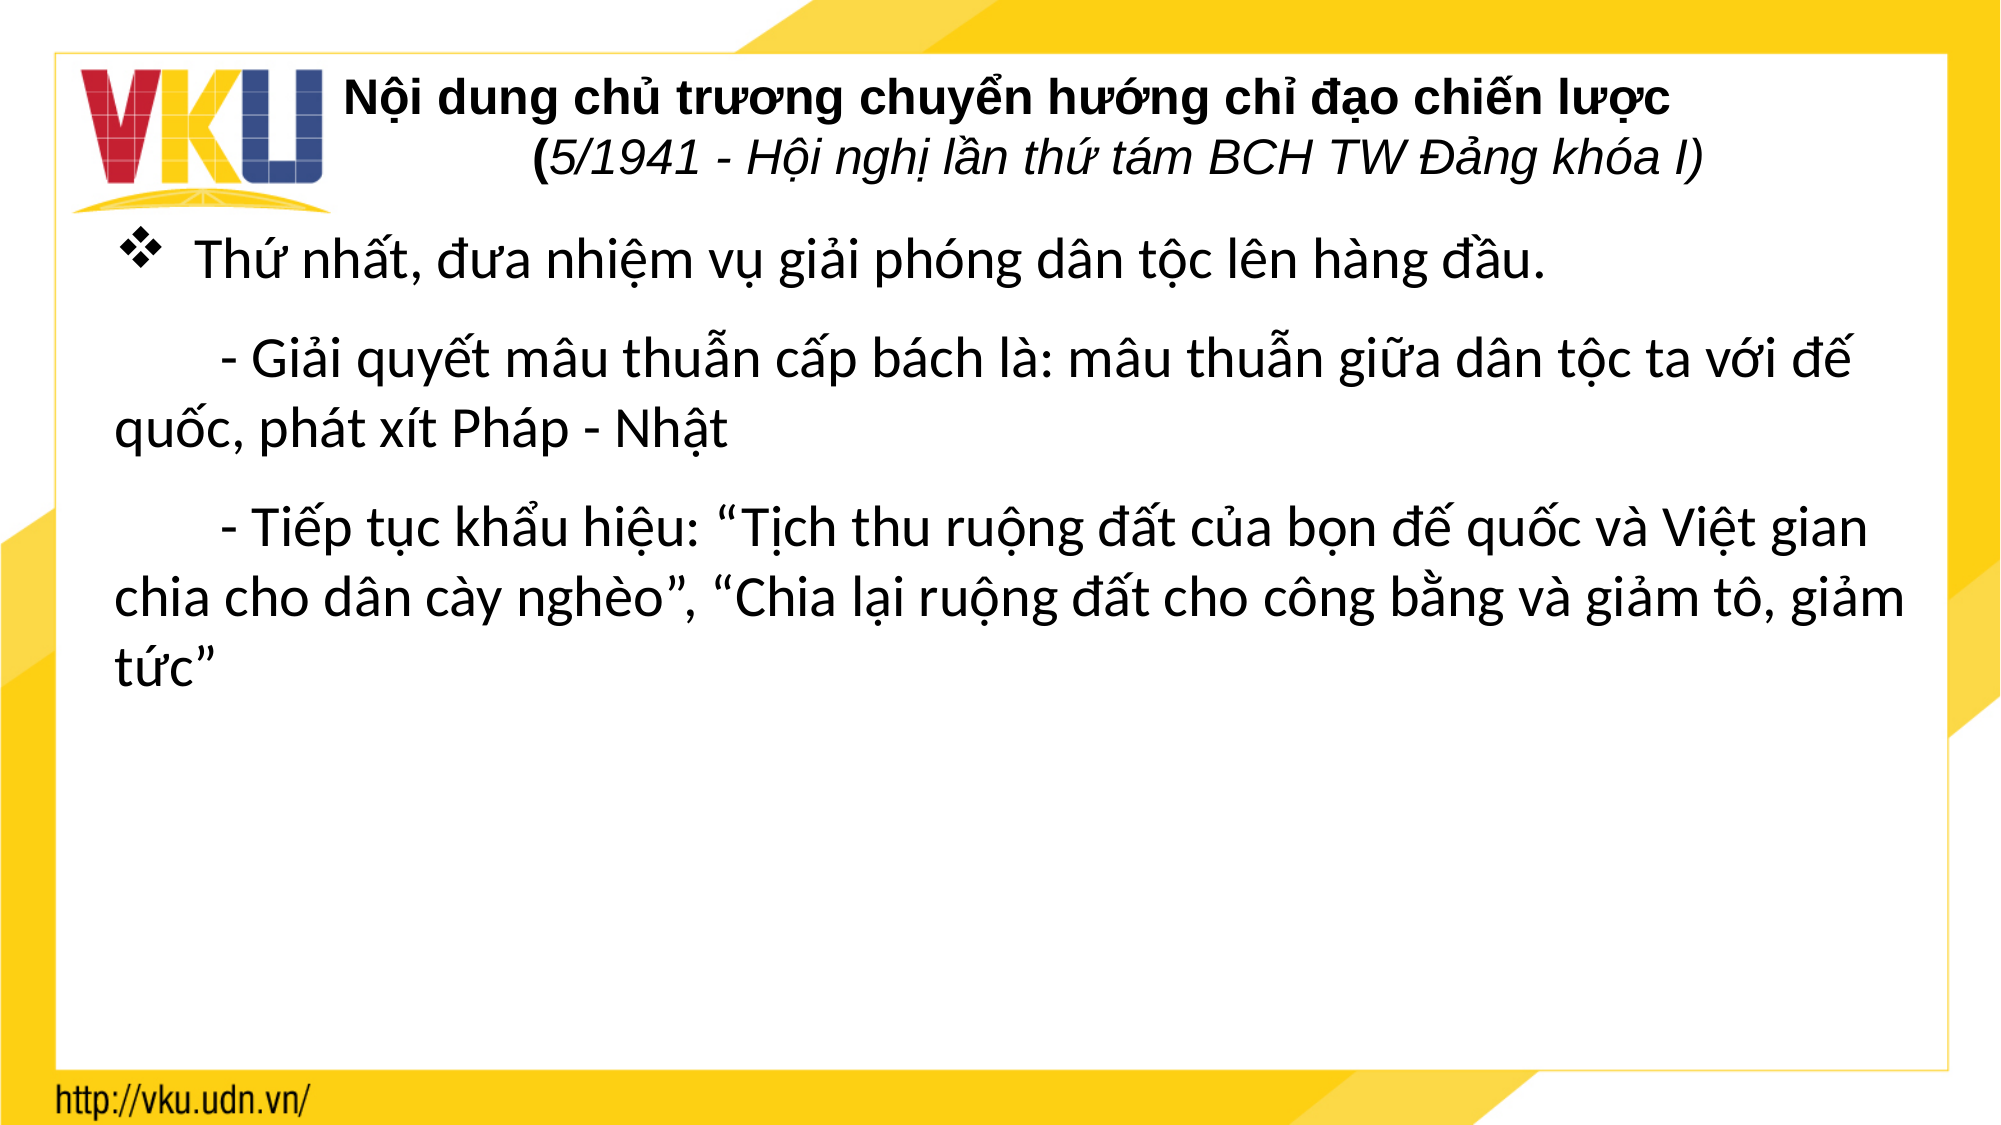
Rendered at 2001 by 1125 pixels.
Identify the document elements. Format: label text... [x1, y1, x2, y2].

picture [0, 0, 2001, 1125]
text_box Thứ nhất, đưa nhiệm vụ giải phóng dân tộc lên hàng đầu. - Giải quyết mâu thuẫn cấp bách là: mâu thuẫn giữa dân tộc ta với đế quốc, phát xít Pháp - Nhật - Tiếp tục khẩu hiệu: “Tịch thu ruộng đất của bọn đế quốc và Việt gian chia cho dân cày nghèo”, “Chia lại ruộng đất cho công bằng và giảm tô, giảm tức” [99, 212, 1955, 706]
text_box Nội dung chủ trương chuyển hướng chỉ đạo chiến lược (5/1941 - Hội nghị lần thứ tám BCH TW Đảng khóa I) [328, 57, 1911, 193]
